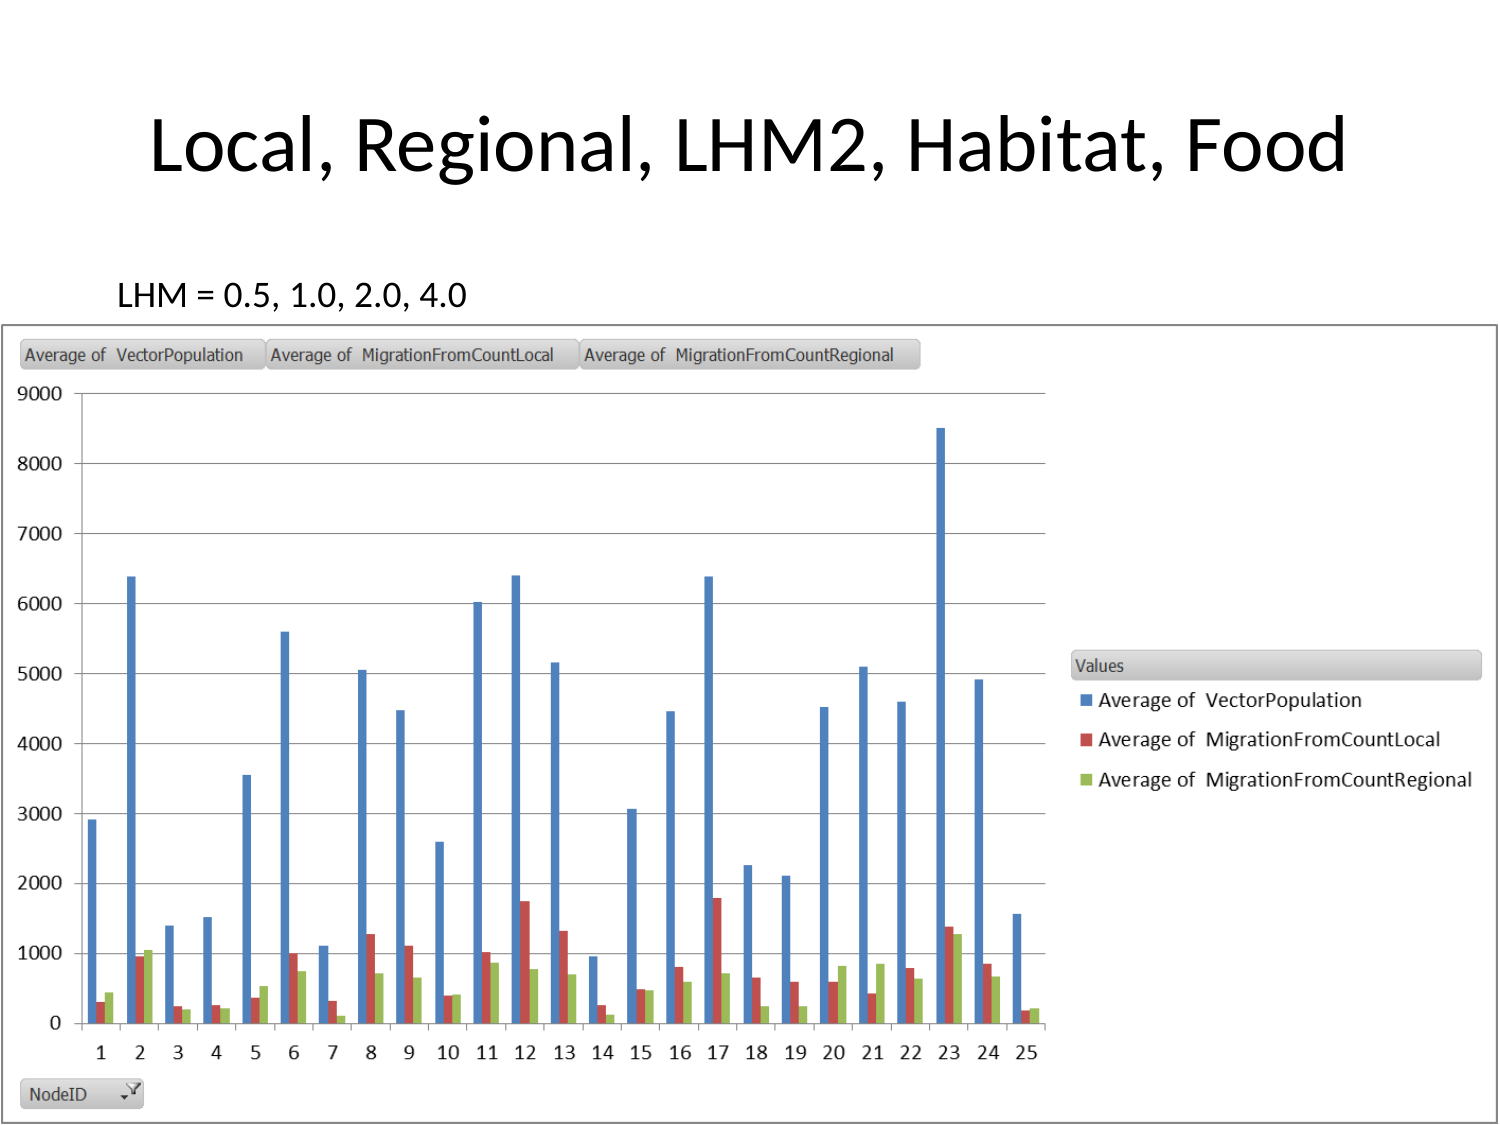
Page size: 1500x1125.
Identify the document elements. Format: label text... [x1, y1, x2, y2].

picture [1, 324, 1498, 1124]
title Local, Regional, LHM2, Habitat, Food [75, 45, 1425, 233]
text_box LHM = 0.5, 1.0, 2.0, 4.0 [102, 262, 483, 323]
